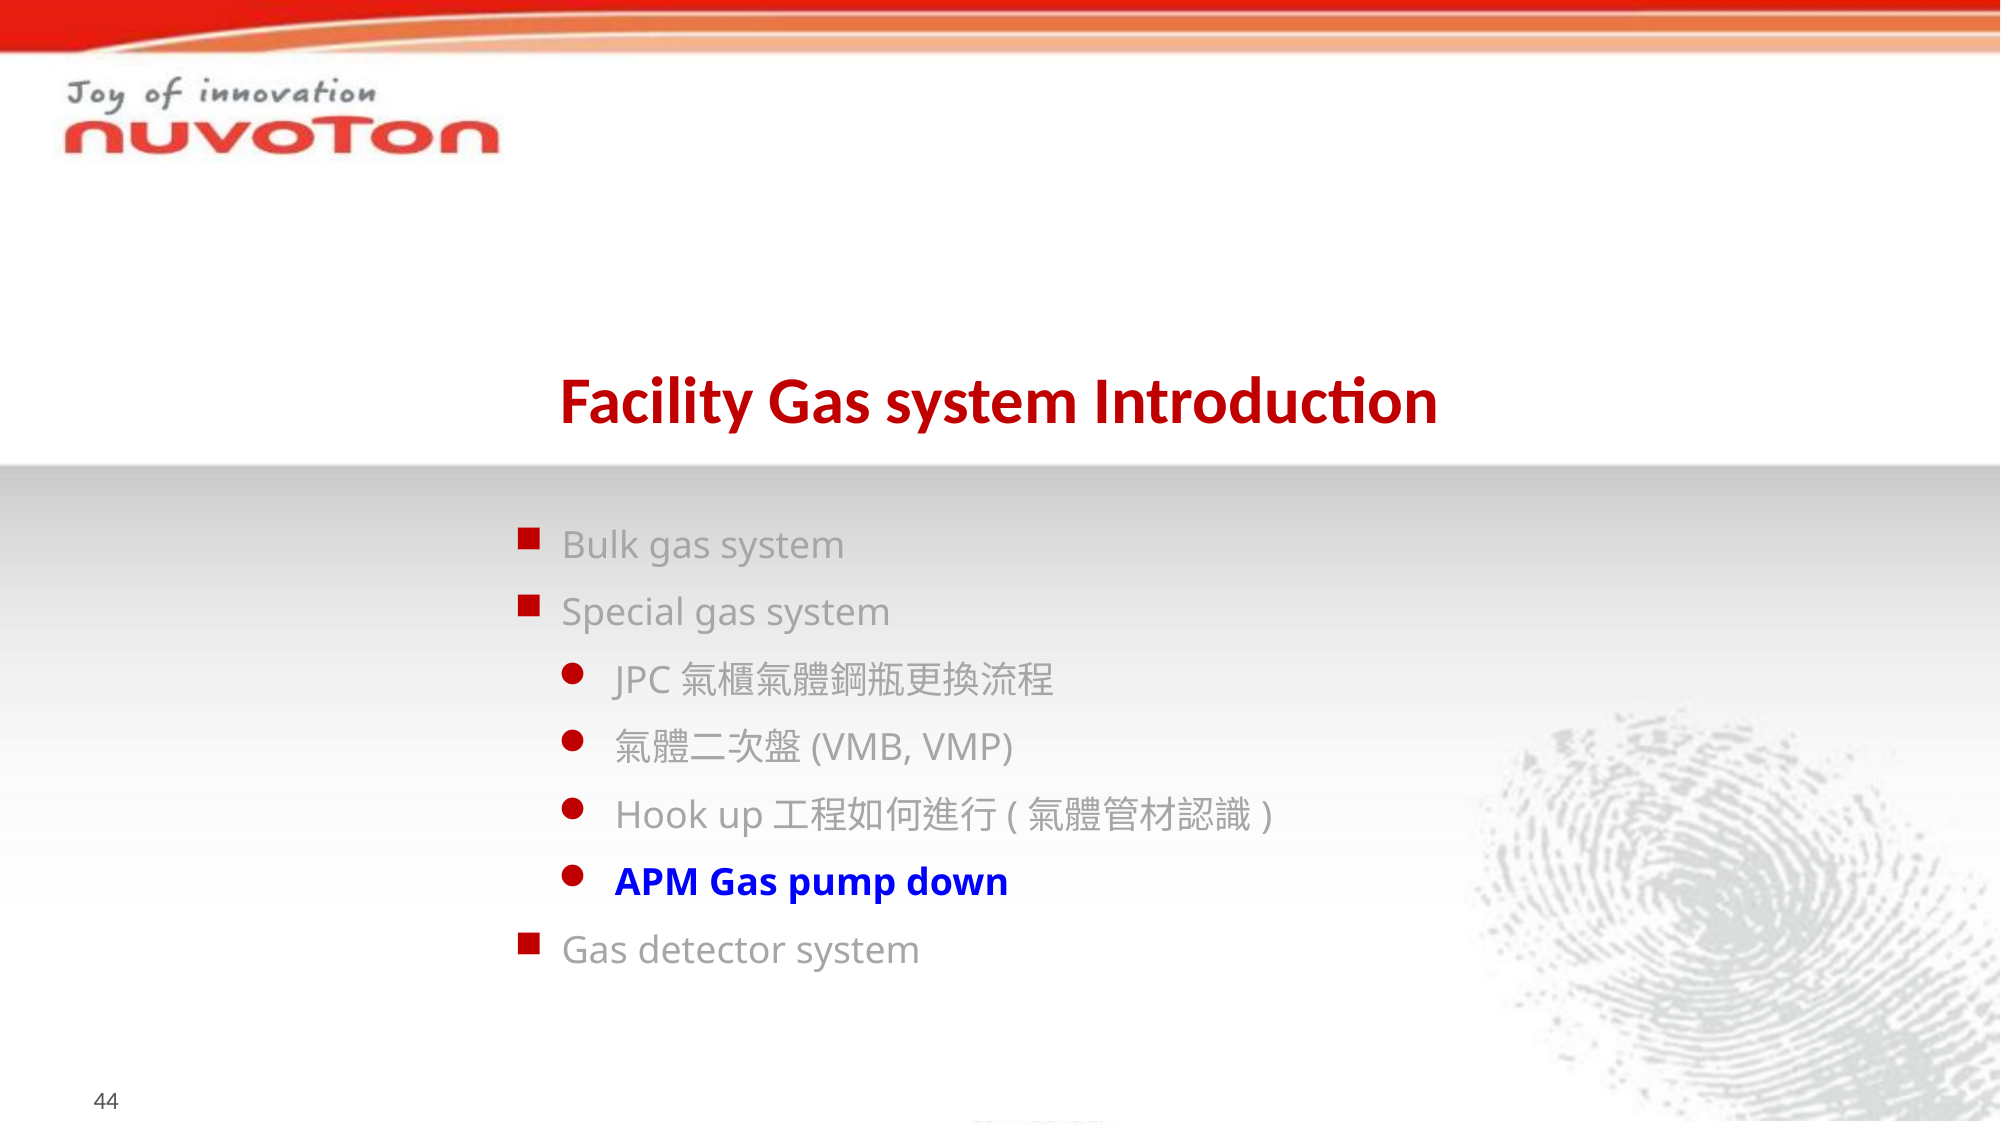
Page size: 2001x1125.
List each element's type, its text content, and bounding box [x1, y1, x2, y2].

picture [0, 0, 2001, 1125]
title Facility Gas system Introduction [150, 326, 1850, 468]
slide_number 43 [0, 1069, 213, 1125]
text_box Bulk gas system Special gas system JPC氣櫃氣體鋼瓶更換流程 氣體二次盤(VMB, VMP) Hook up工程如何進行(氣體管材認識) APM Gas pump down Gas detector system [500, 490, 1500, 978]
